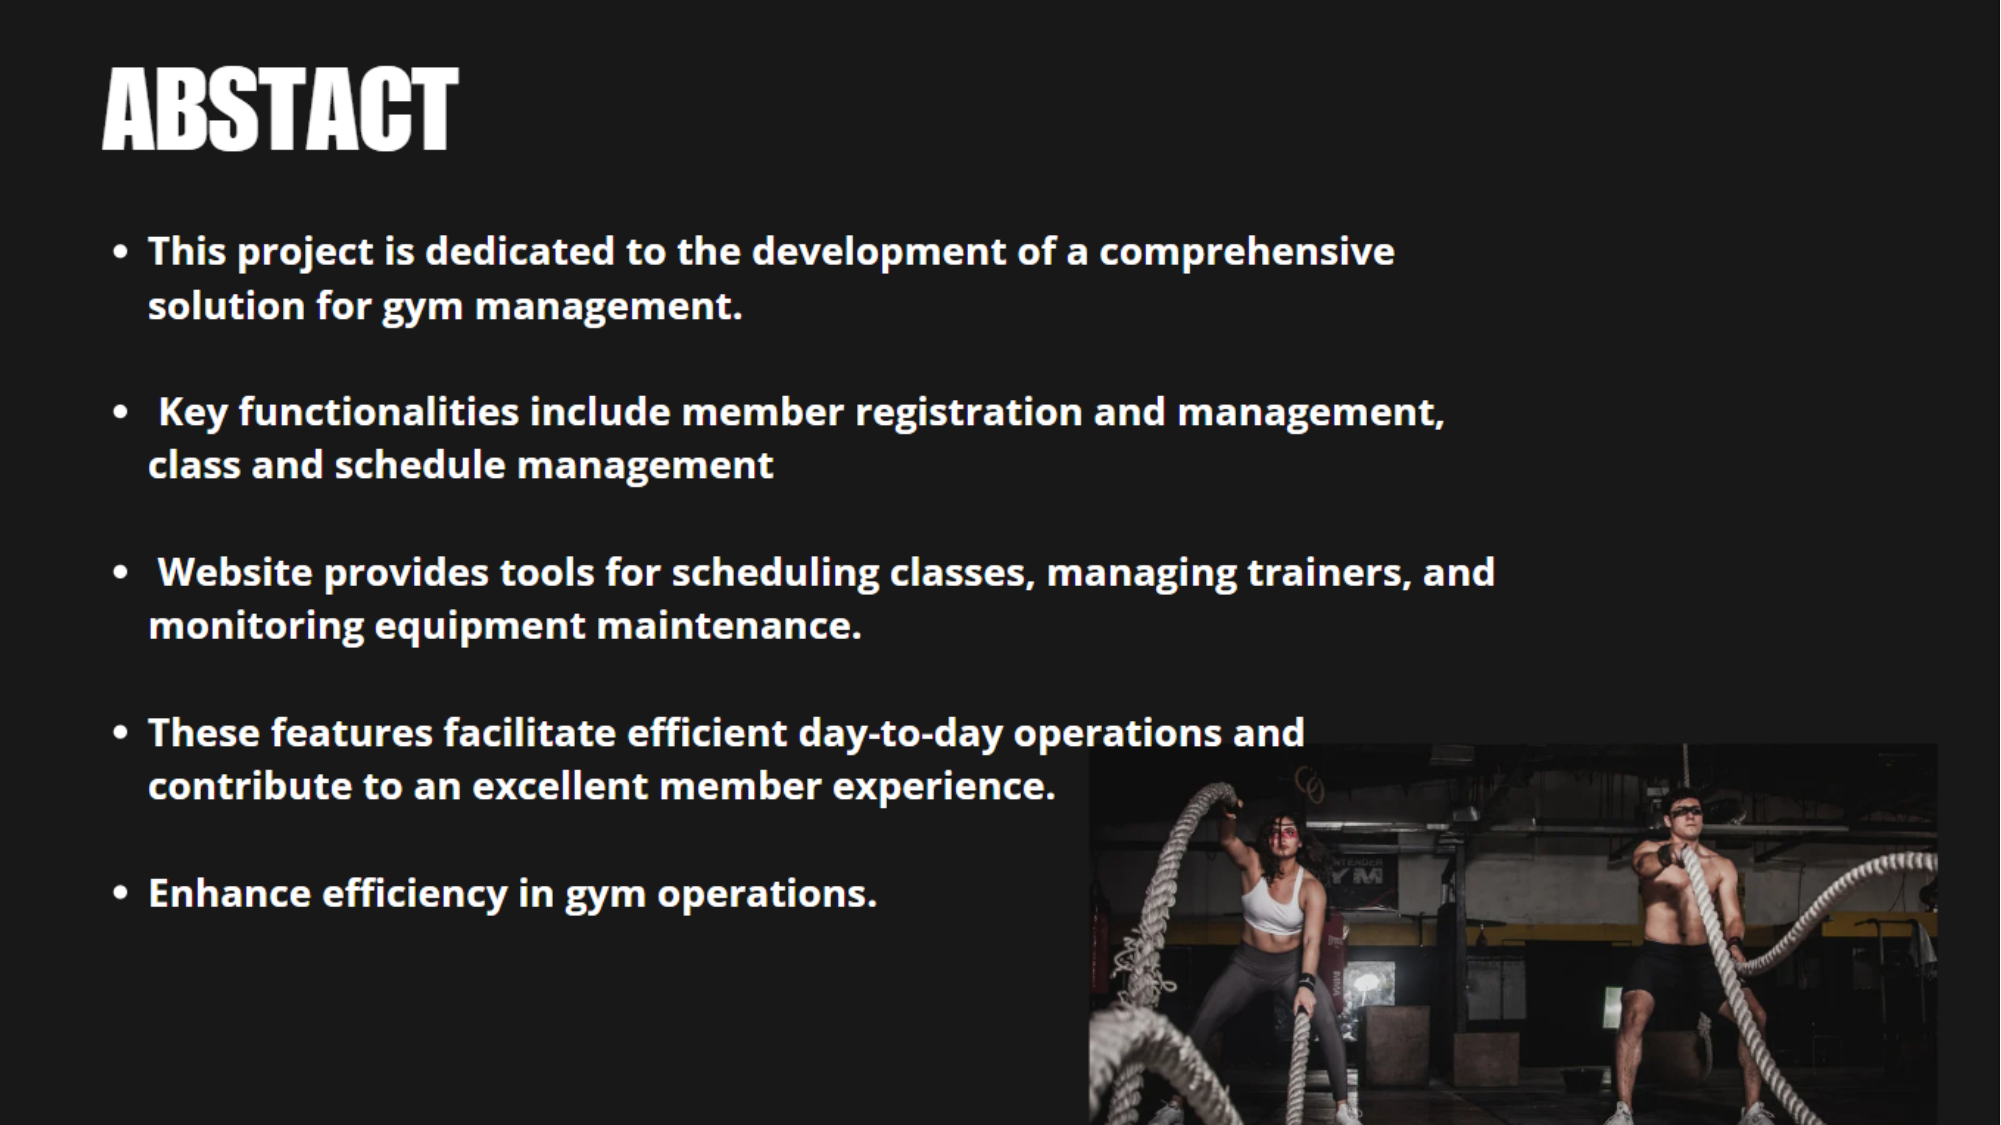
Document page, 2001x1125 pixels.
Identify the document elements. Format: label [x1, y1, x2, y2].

list [0, 0, 2000, 1125]
